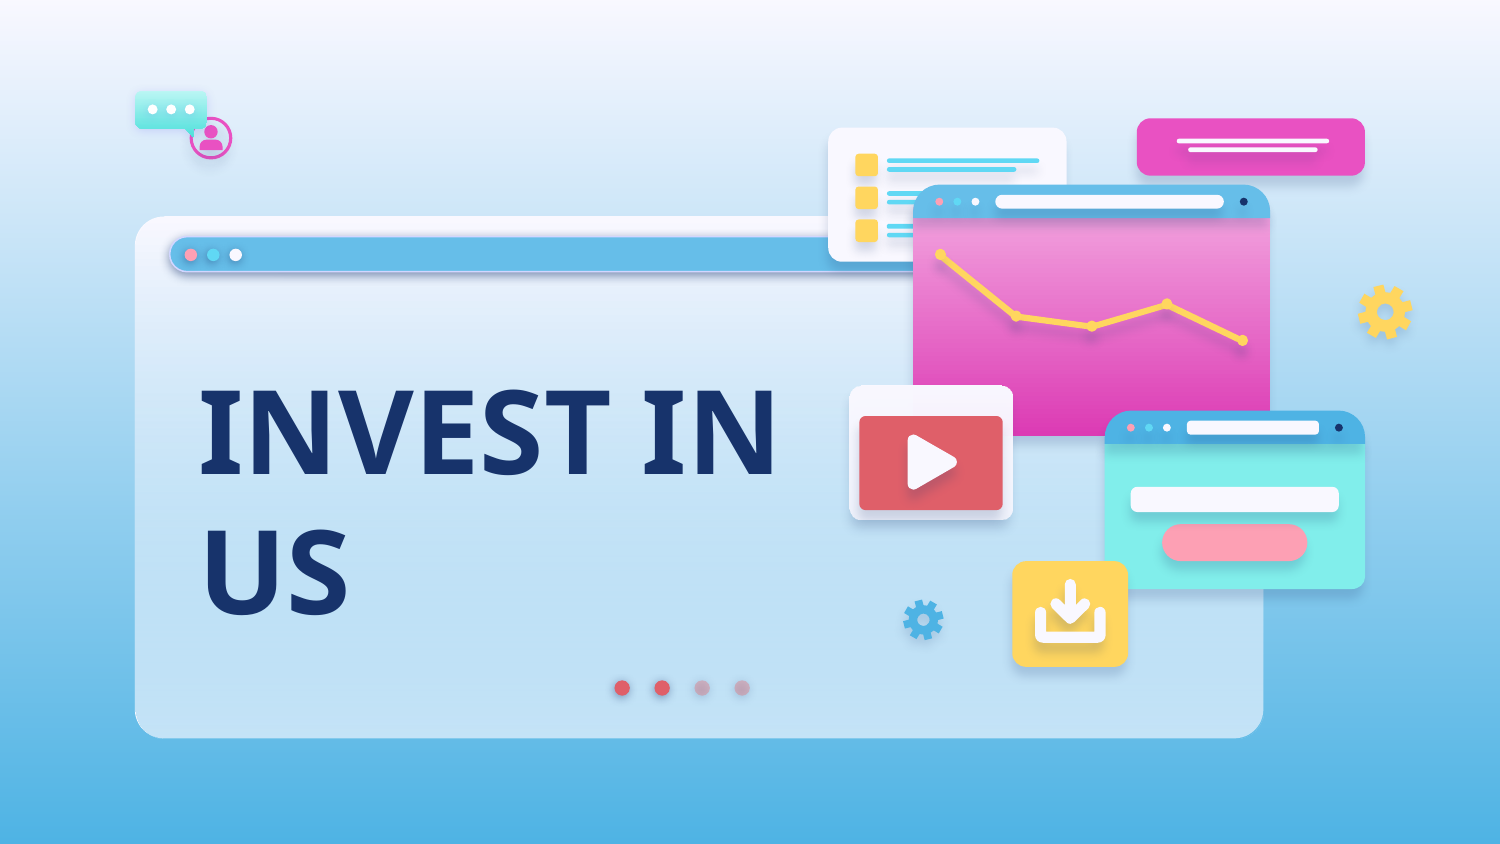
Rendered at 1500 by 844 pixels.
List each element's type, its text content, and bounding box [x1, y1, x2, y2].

title INVEST IN US [183, 355, 822, 641]
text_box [135, 90, 233, 160]
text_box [827, 117, 1366, 668]
text_box [1370, 284, 1413, 340]
